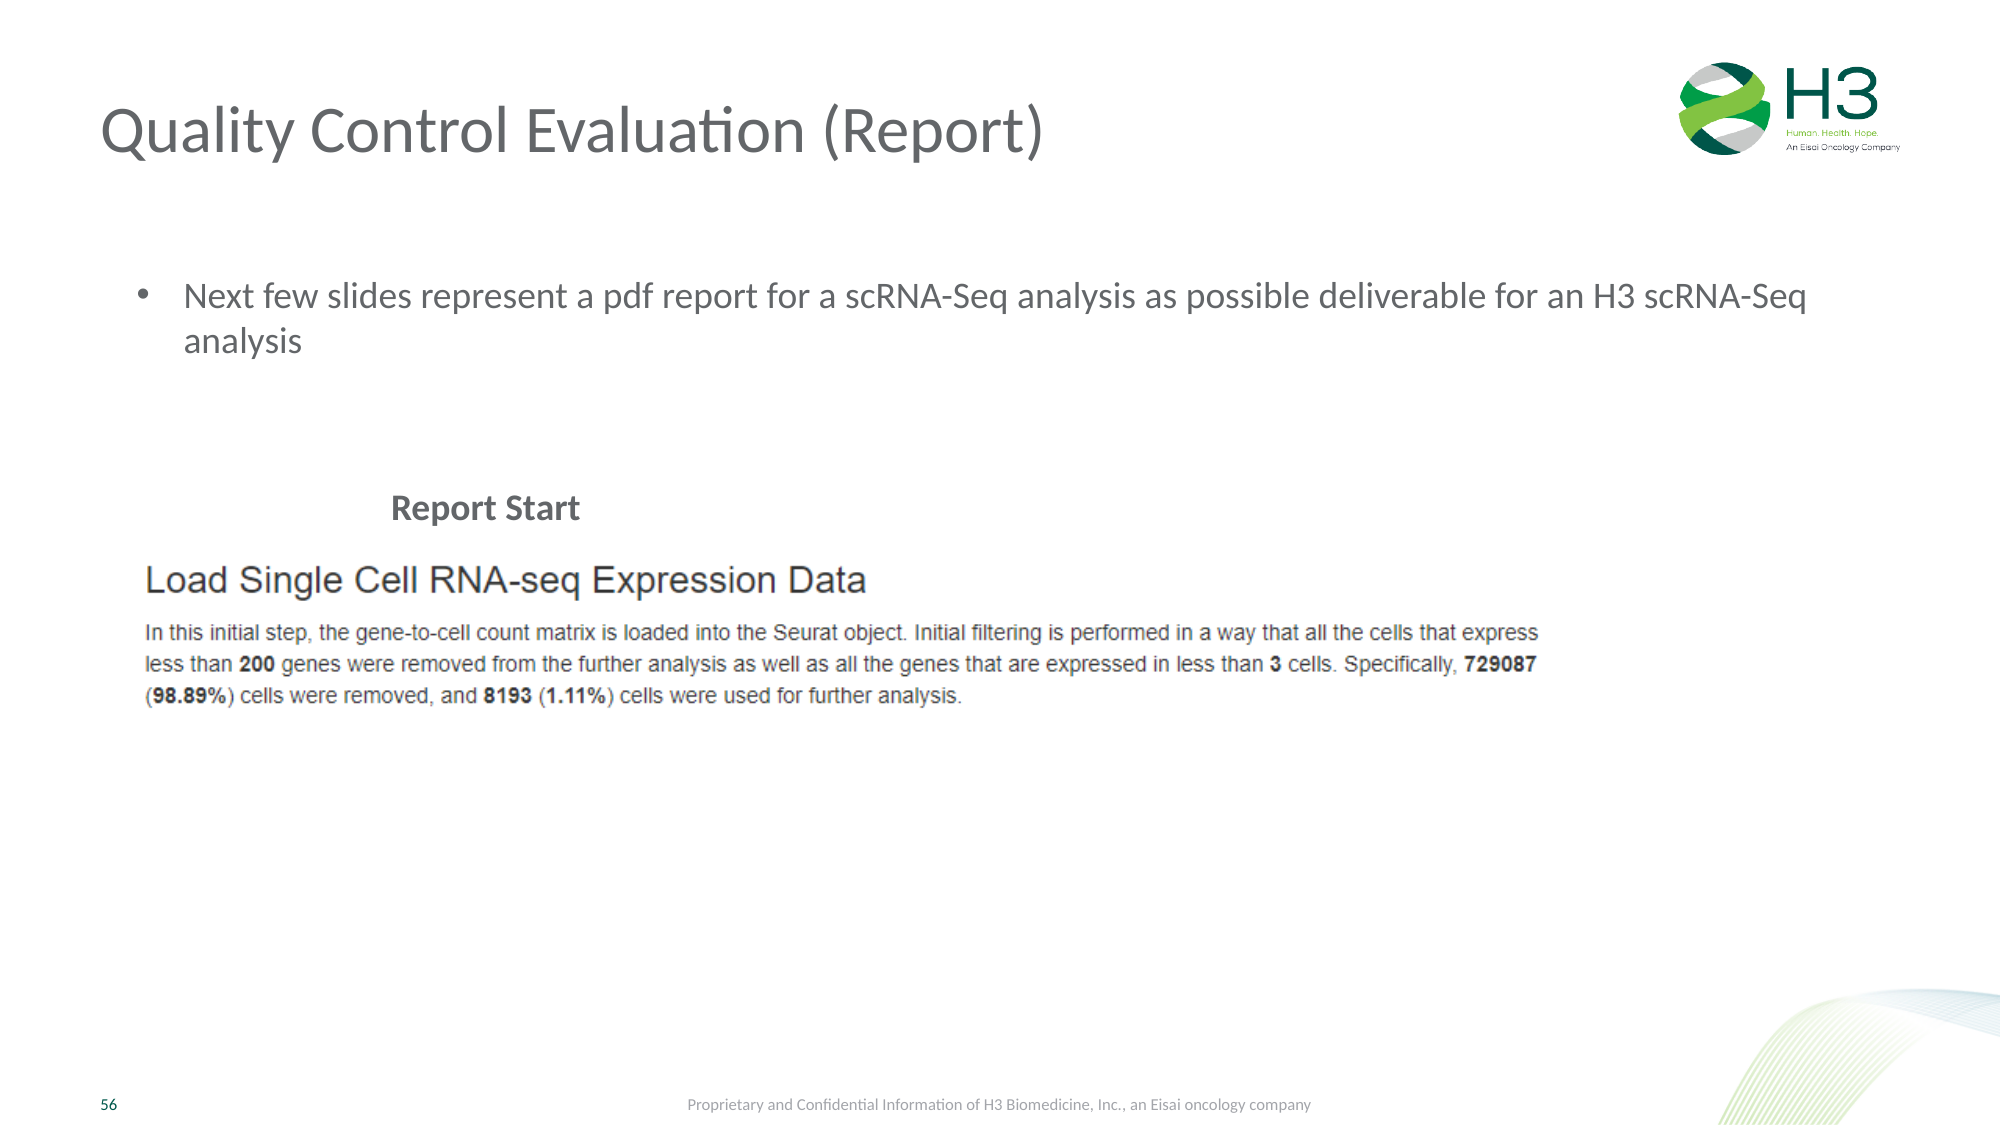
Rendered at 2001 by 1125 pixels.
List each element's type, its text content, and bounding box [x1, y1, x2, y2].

title Quality Control Evaluation (Report) [100, 0, 1681, 174]
footer Proprietary and Confidential Information of H3 Biomedicine, Inc., an Eisai oncology company [635, 1083, 1365, 1125]
text_box Report Start [376, 475, 621, 536]
text_box Next few slides represent a pdf report for a scRNA-Seq analysis as possible deliverable for an H3 scRNA-Seq analysis [121, 263, 1852, 369]
picture [1700, 977, 2000, 1125]
picture [1681, 62, 1900, 155]
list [121, 549, 1560, 727]
slide_number 56 [100, 1083, 202, 1125]
